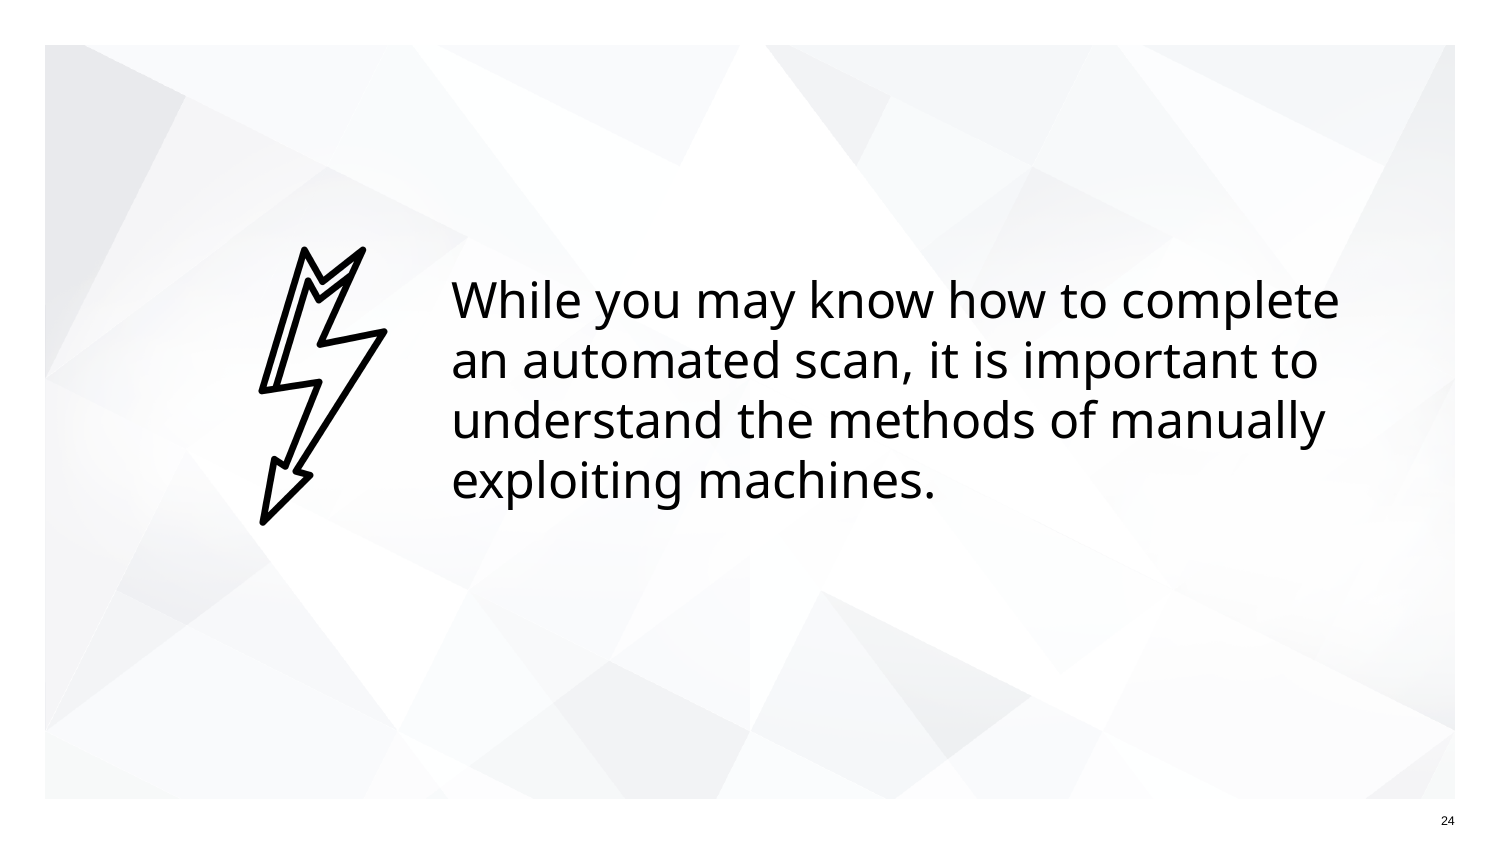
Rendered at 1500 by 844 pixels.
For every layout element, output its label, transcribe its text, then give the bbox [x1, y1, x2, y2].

picture [45, 45, 1455, 799]
slide_number 24 [1412, 813, 1455, 831]
title While you may know how to complete an automated scan, it is important to understand the methods of manually exploiting machines. [417, 253, 1364, 653]
